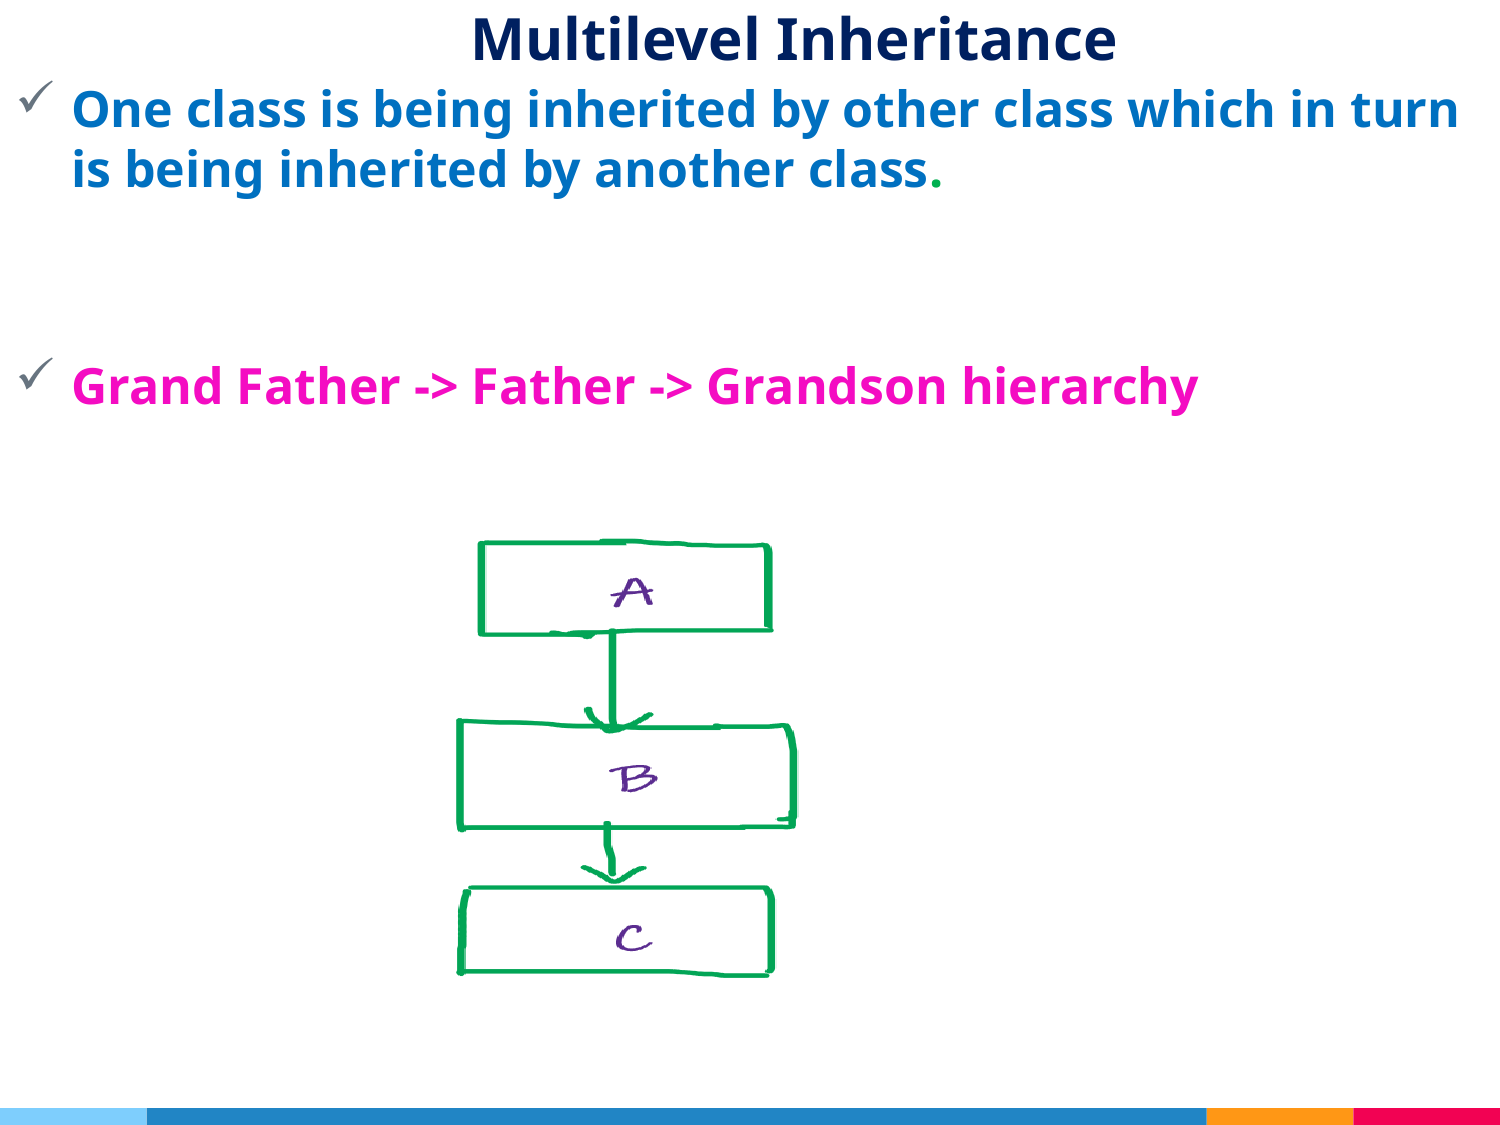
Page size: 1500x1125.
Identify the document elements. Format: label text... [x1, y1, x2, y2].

title Multilevel Inheritance [251, 10, 1338, 62]
picture [324, 499, 988, 1088]
text_box One class is being inherited by other class which in turn is being inherited by another class. Grand Father -> Father -> Grandson hierarchy [0, 62, 1500, 450]
